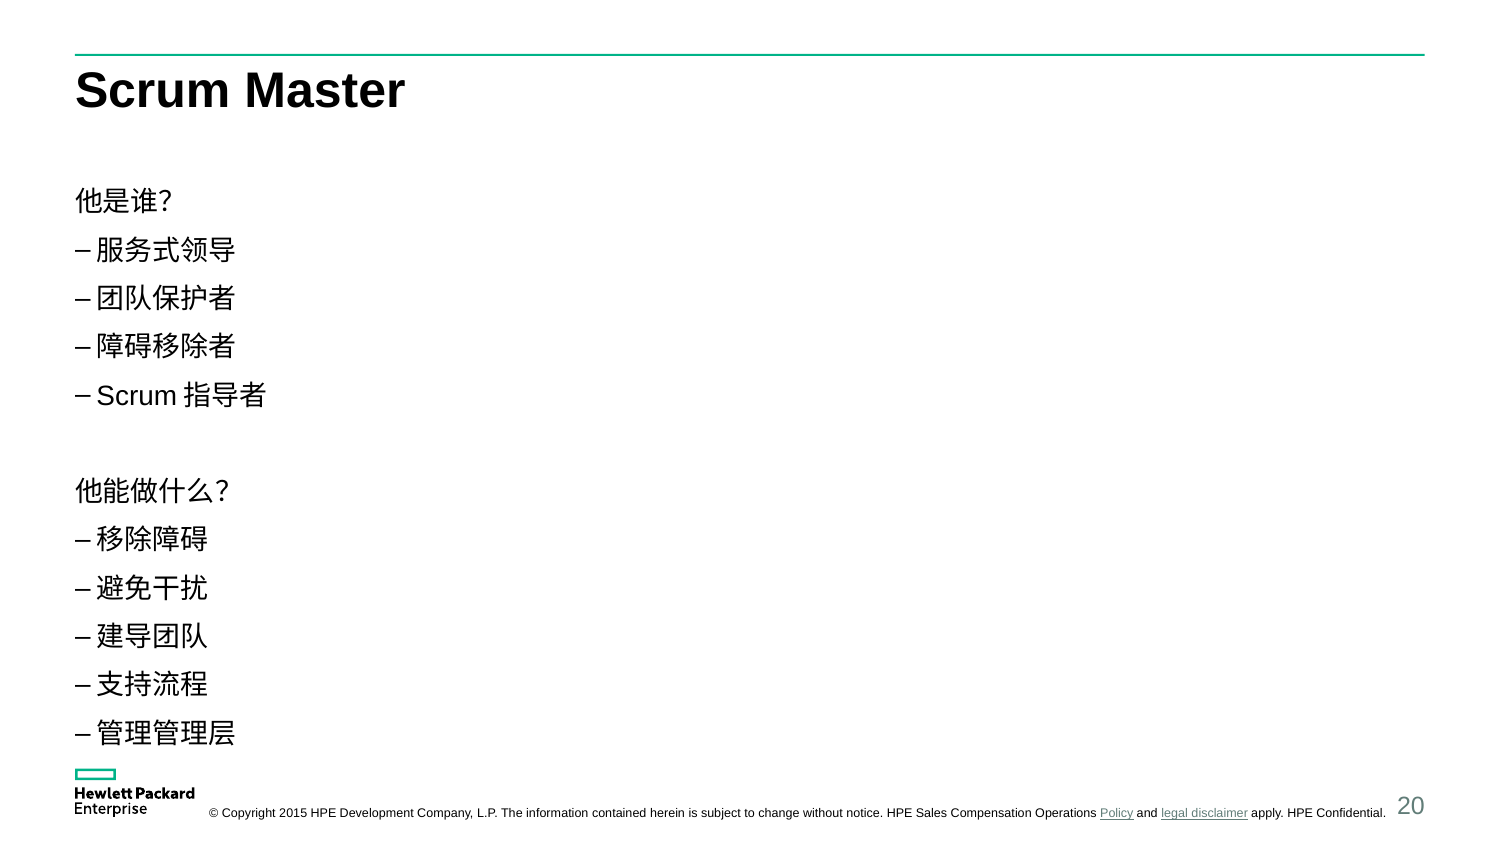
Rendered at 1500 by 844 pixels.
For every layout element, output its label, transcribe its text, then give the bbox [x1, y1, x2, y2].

slide_number 20 [1359, 791, 1425, 820]
title Scrum Master [75, 63, 1425, 169]
list 他是谁？ 服务式领导 团队保护者 障碍移除者 Scrum指导者 他能做什么？ 移除障碍 避免干扰 建导团队 支持流程 管理管理层 [75, 187, 1425, 750]
